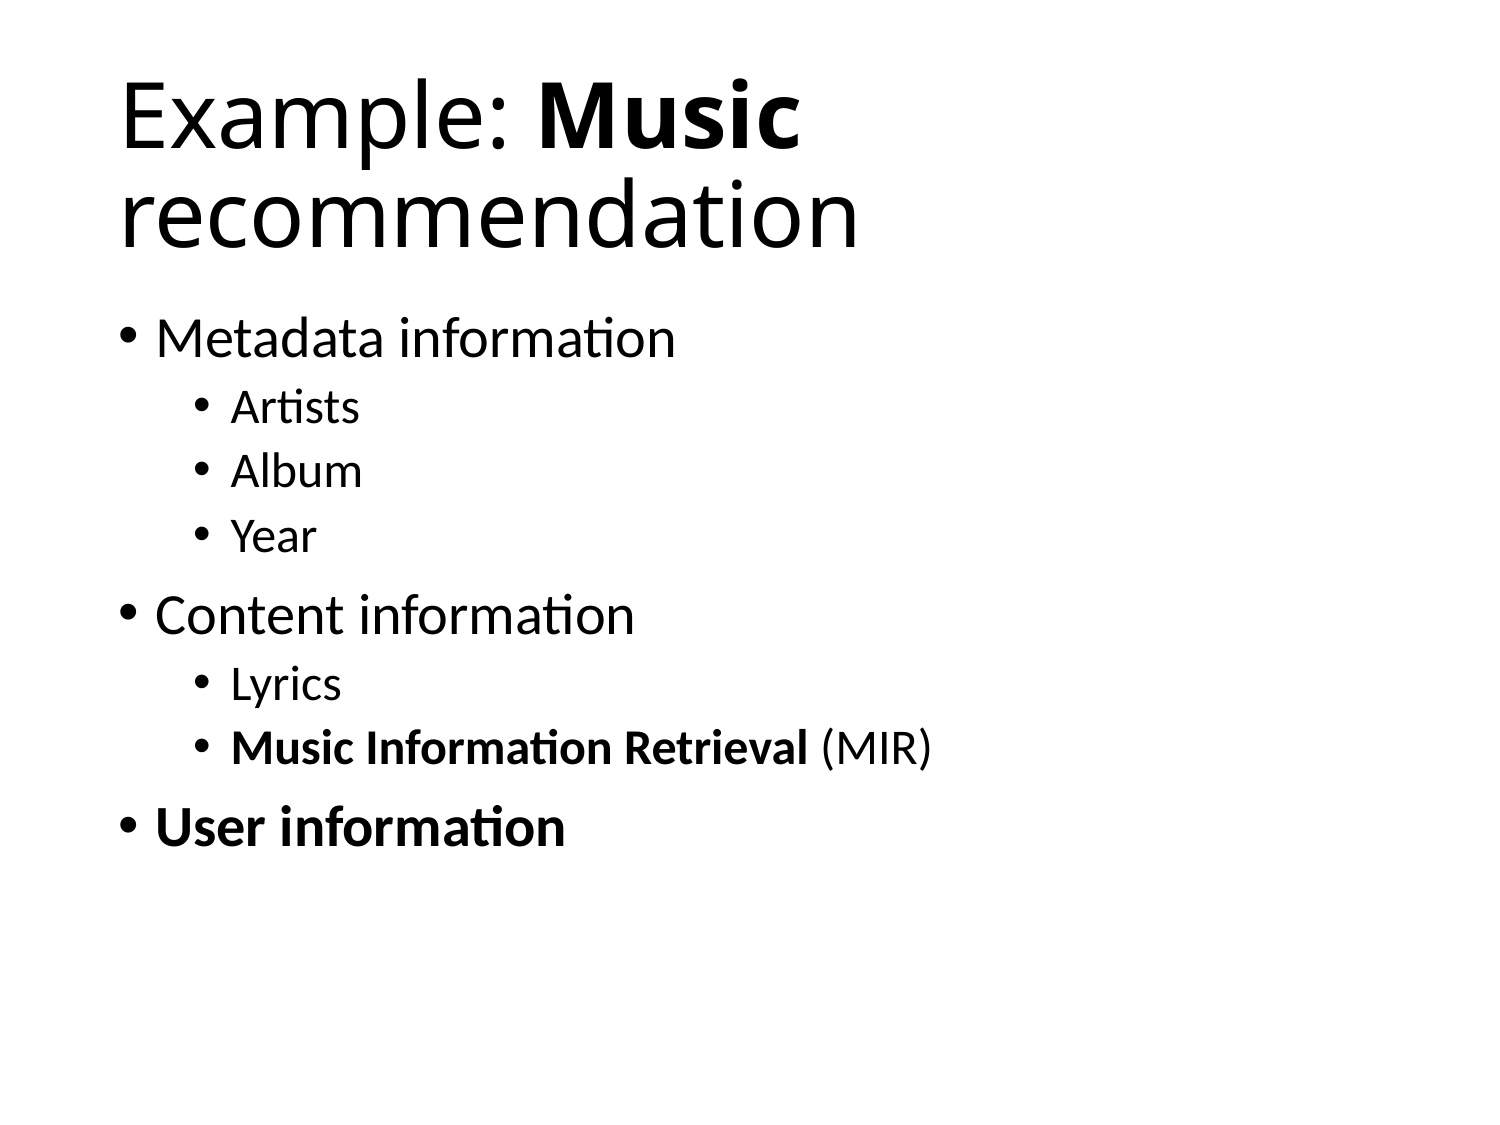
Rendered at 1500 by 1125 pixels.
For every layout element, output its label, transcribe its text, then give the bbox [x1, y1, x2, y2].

list Metadata information Artists Album Year Content information Lyrics Music Information Retrieval (MIR) User information [103, 299, 1397, 1014]
title Example: Music recommendation [103, 59, 1397, 278]
